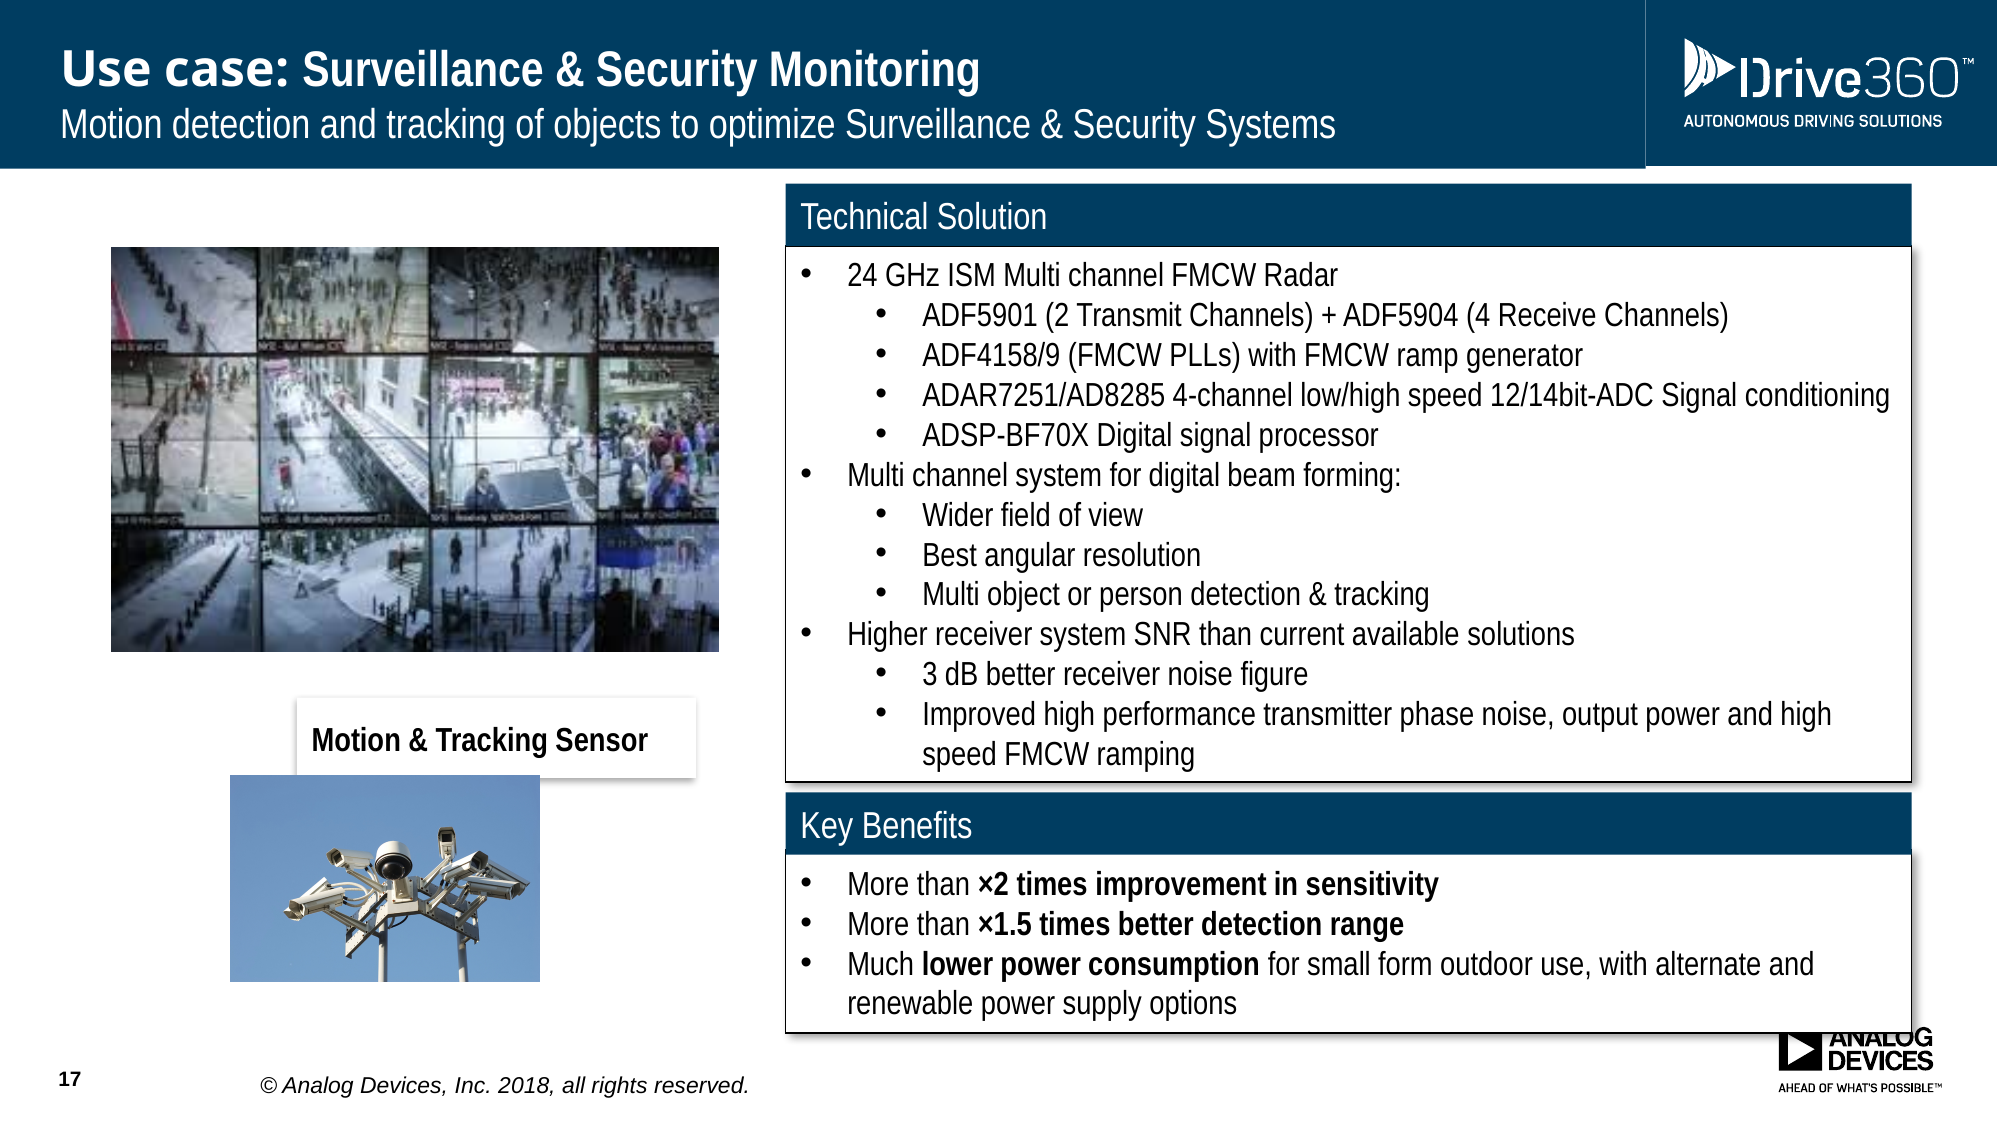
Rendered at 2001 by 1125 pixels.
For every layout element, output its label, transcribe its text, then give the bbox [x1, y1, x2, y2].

text_box More than ×2 times improvement in sensitivity More than ×1.5 times better detection range Much lower power consumption for small form outdoor use, with alternate and renewable power supply options [785, 857, 1912, 1034]
title Use case: Surveillance & Security Monitoring Motion detection and tracking of objects to optimize Surveillance & Security Systems [0, 0, 1646, 169]
text_box Technical Solution [784, 182, 1914, 248]
text_box © Analog Devices, Inc. 2018, all rights reserved. [259, 1045, 1057, 1099]
text_box Key Benefits [784, 790, 1914, 857]
text_box Motion & Tracking Sensor [296, 697, 697, 779]
picture [229, 775, 540, 982]
slide_number 17 [58, 1037, 114, 1092]
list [111, 247, 719, 652]
text_box 24 GHz ISM Multi channel FMCW Radar ADF5901 (2 Transmit Channels) + ADF5904 (4 Receive Channels) ADF4158/9 (FMCW PLLs) with FMCW ramp generator ADAR7251/AD8285 4-channel low/high speed 12/14bit-ADC Signal conditioning ADSP-BF70X Digital signal processor Multi channel system for digital beam forming: Wider field of view Best angular resolution Multi object or person detection & tracking Higher receiver system SNR than current available solutions 3 dB better receiver noise figure Improved high performance transmitter phase noise, output power and high speed FMCW ramping [785, 248, 1912, 783]
